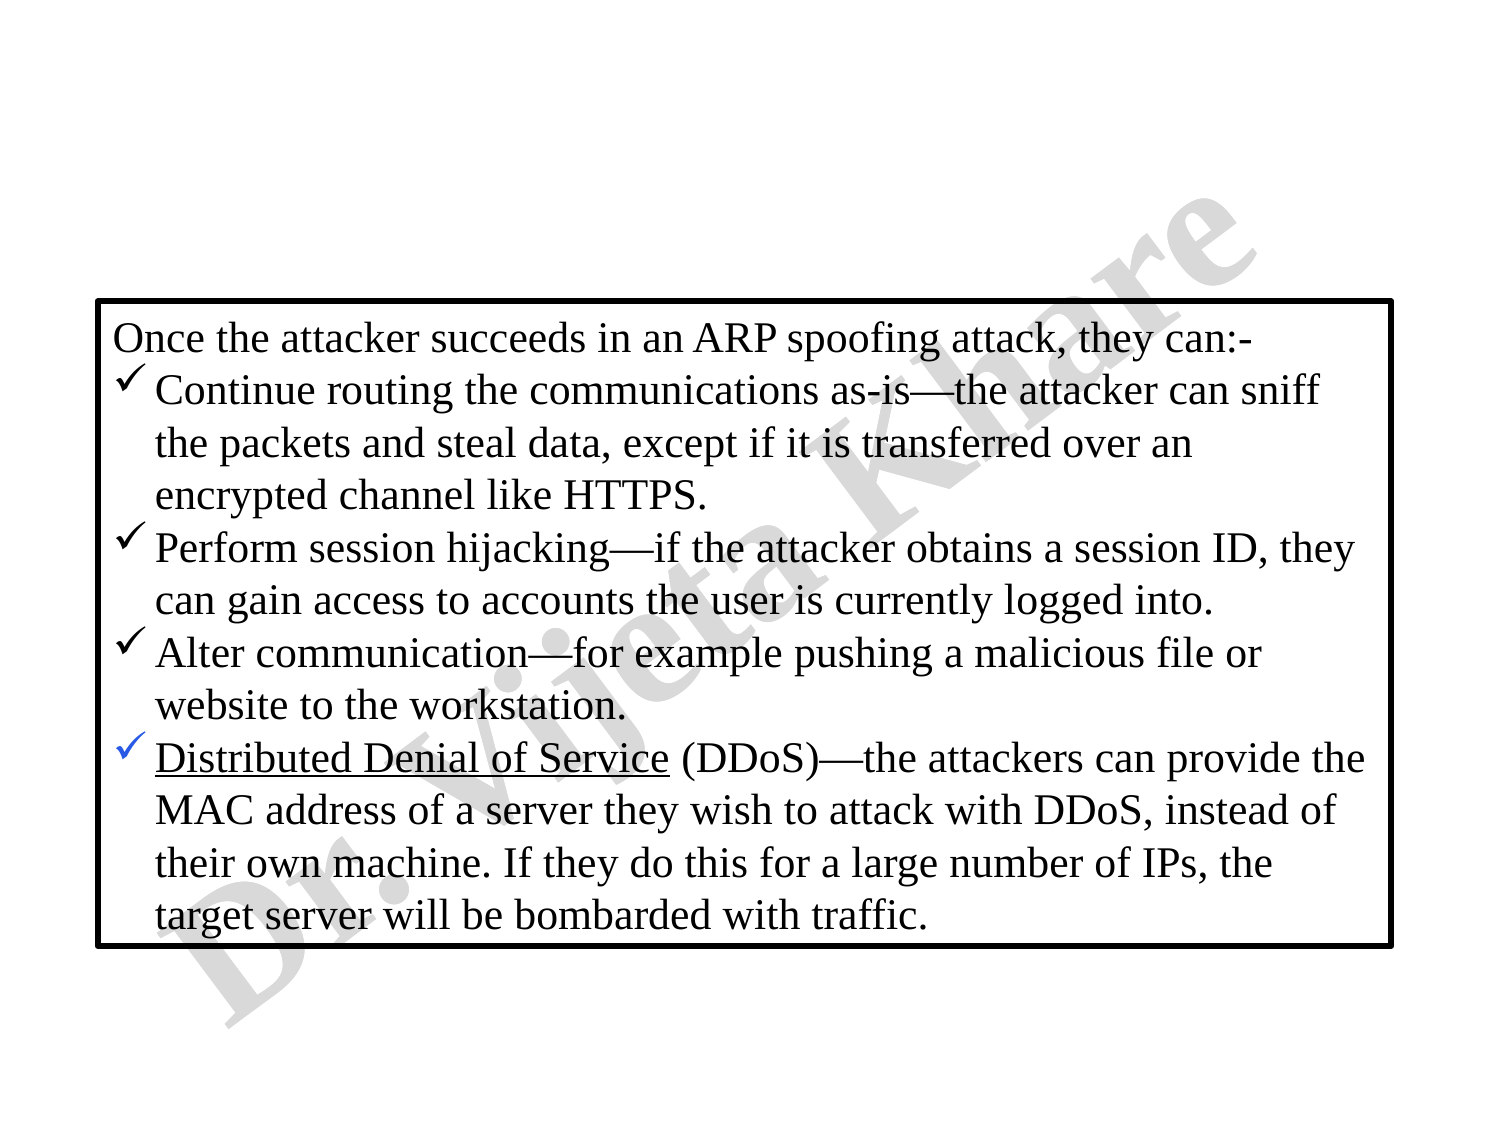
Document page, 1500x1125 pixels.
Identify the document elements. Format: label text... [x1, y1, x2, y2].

text_box Once the attacker succeeds in an ARP spoofing attack, they can:- Continue routing the communications as-is⁠—the attacker can sniff the packets and steal data, except if it is transferred over an encrypted channel like HTTPS. Perform session hijacking⁠—if the attacker obtains a session ID, they can gain access to accounts the user is currently logged into. Alter communication⁠—for example pushing a malicious file or website to the workstation. Distributed Denial of Service (DDoS)⁠—the attackers can provide the MAC address of a server they wish to attack with DDoS, instead of their own machine. If they do this for a large number of IPs, the target server will be bombarded with traffic. [97, 301, 1392, 946]
